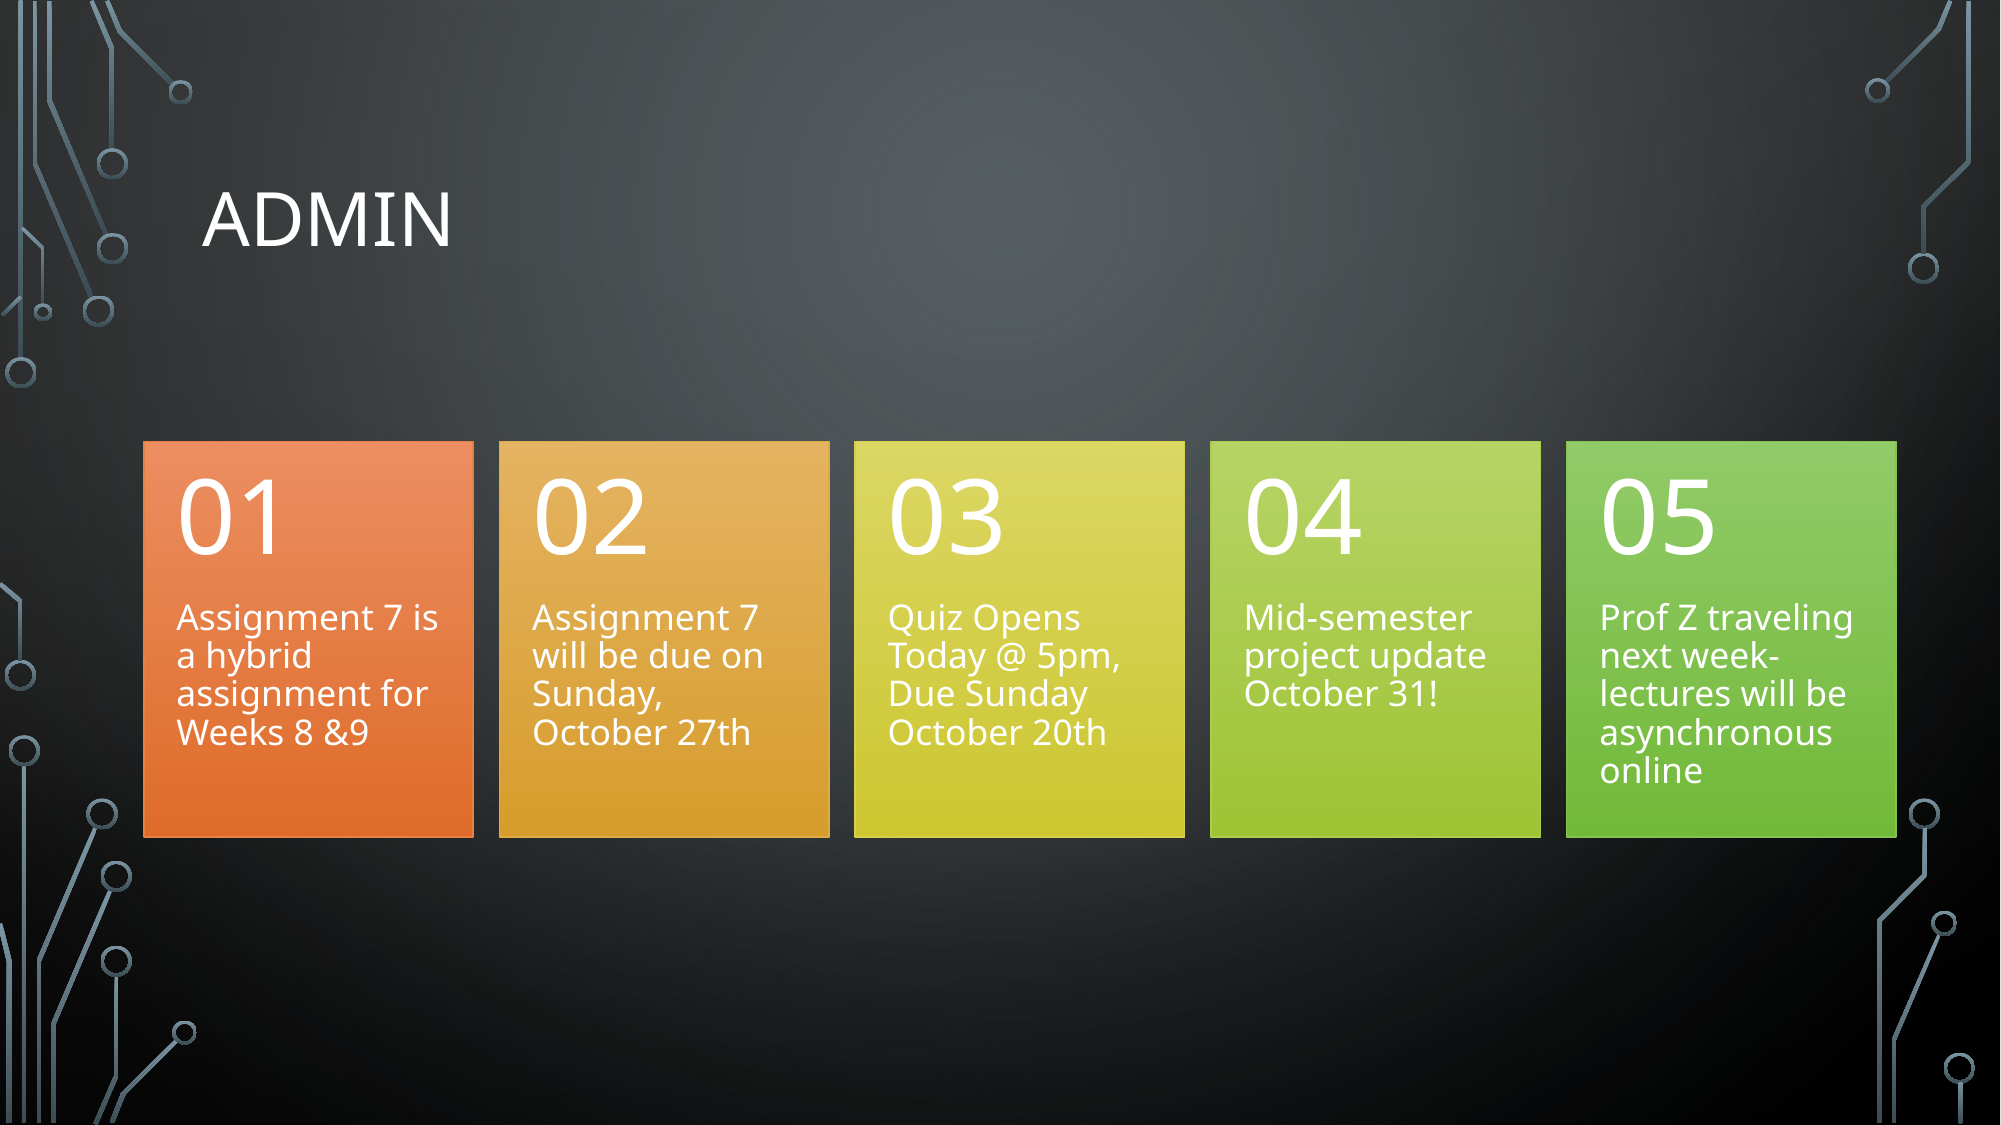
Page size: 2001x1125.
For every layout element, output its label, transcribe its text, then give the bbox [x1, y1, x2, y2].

title Admin [187, 101, 1813, 332]
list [142, 332, 1898, 947]
